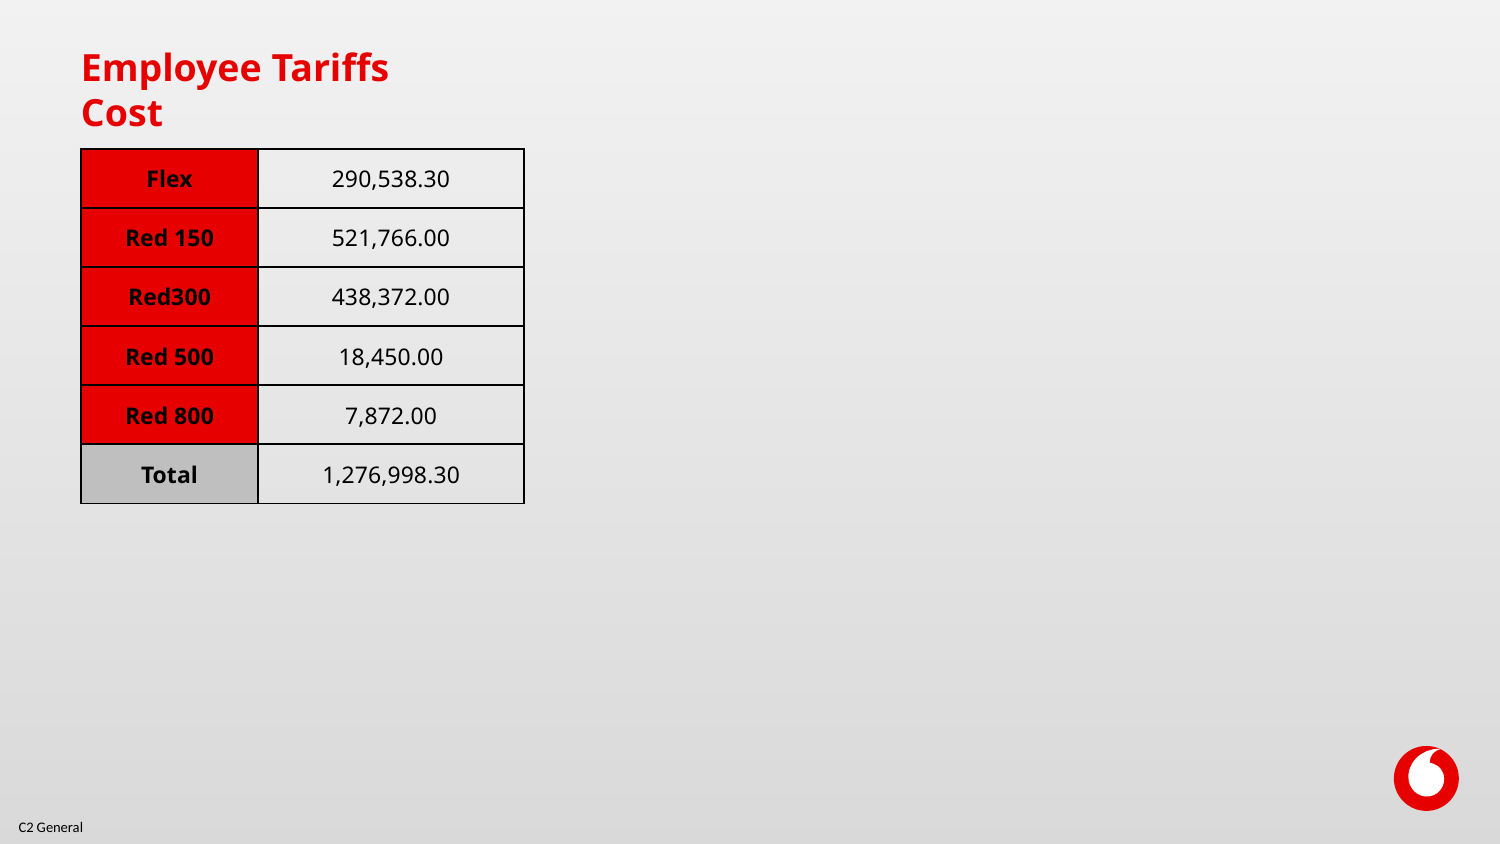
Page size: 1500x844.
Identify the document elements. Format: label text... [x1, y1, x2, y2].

table_cell Red300 [82, 268, 257, 325]
text_box Employee Tariffs Cost [80, 44, 457, 103]
table_cell Total [82, 445, 257, 503]
table_header 290,538.30 [259, 150, 523, 207]
table_cell 521,766.00 [259, 209, 523, 266]
table_cell Red 150 [82, 209, 257, 266]
table_cell 7,872.00 [259, 386, 523, 443]
table_cell 18,450.00 [259, 327, 523, 384]
table_cell 1,276,998.30 [259, 445, 523, 503]
table_header Flex [82, 150, 257, 207]
table_cell Red 800 [82, 386, 257, 443]
table_cell 438,372.00 [259, 268, 523, 325]
table_cell Red 500 [82, 327, 257, 384]
